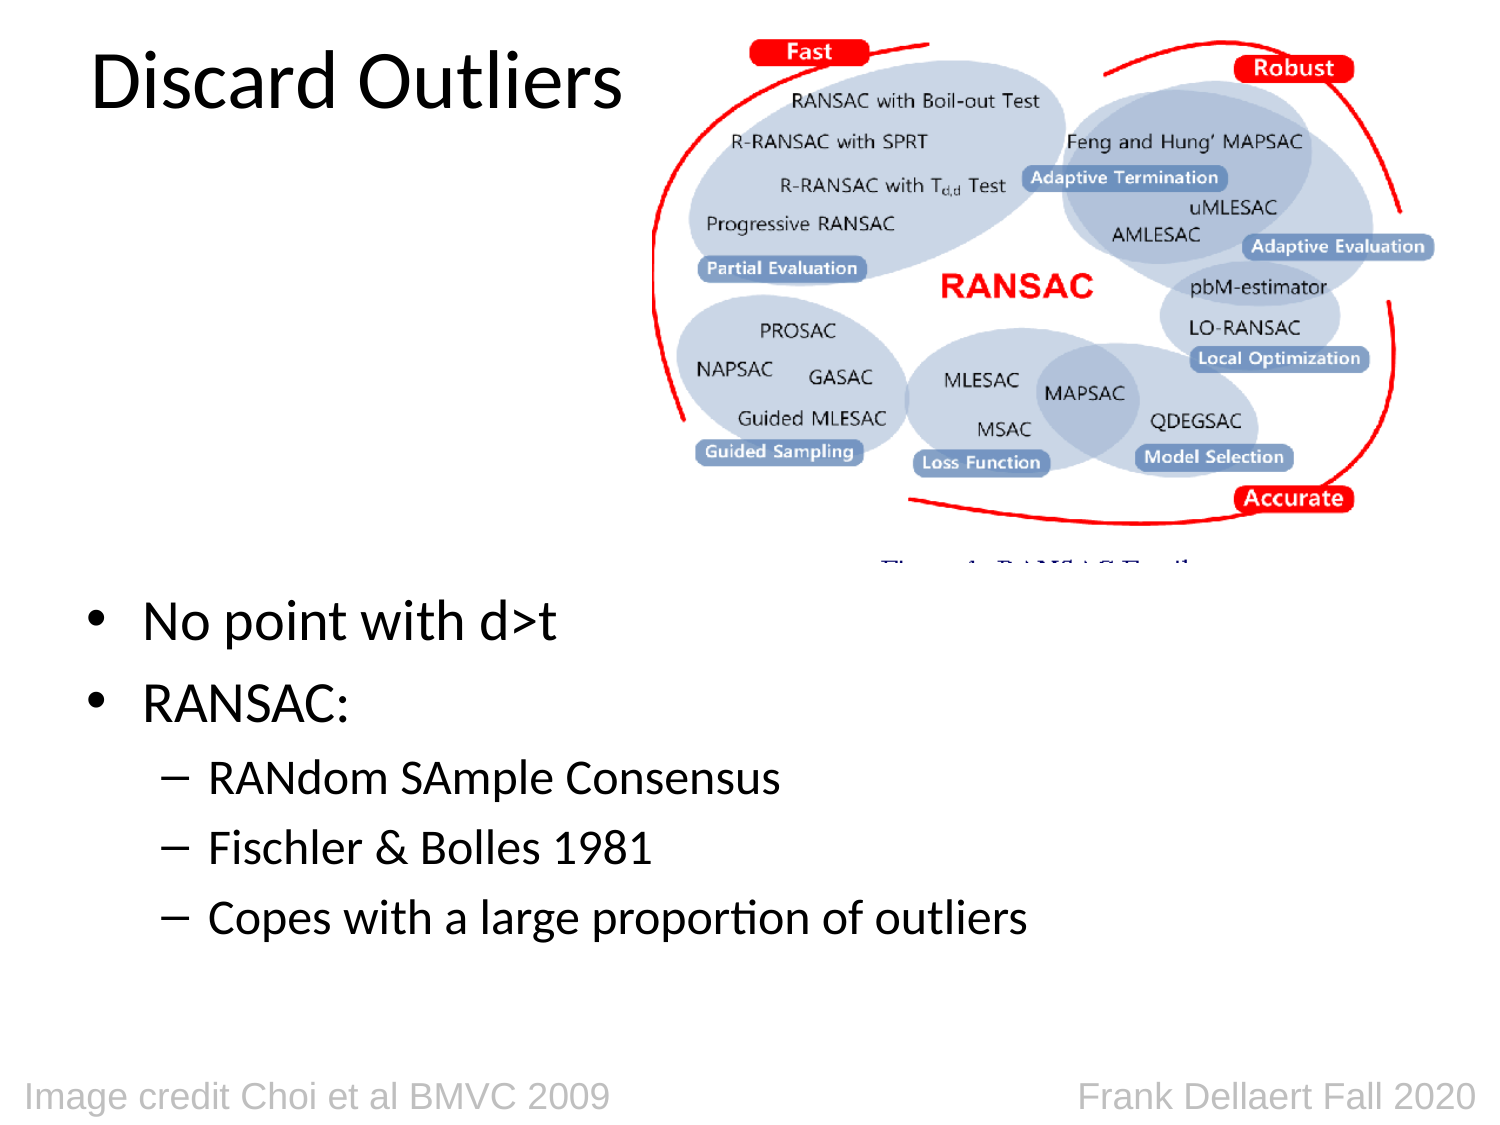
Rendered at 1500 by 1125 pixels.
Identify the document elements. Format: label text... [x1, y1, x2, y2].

text_box Image credit Choi et al BMVC 2009 [9, 1064, 626, 1125]
picture [651, 37, 1436, 563]
title Discard Outliers [74, 0, 1426, 151]
list No point with d>t RANSAC: RANdom SAmple Consensus Fischler & Bolles 1981 Copes with a large proportion of outliers [71, 574, 1422, 1125]
